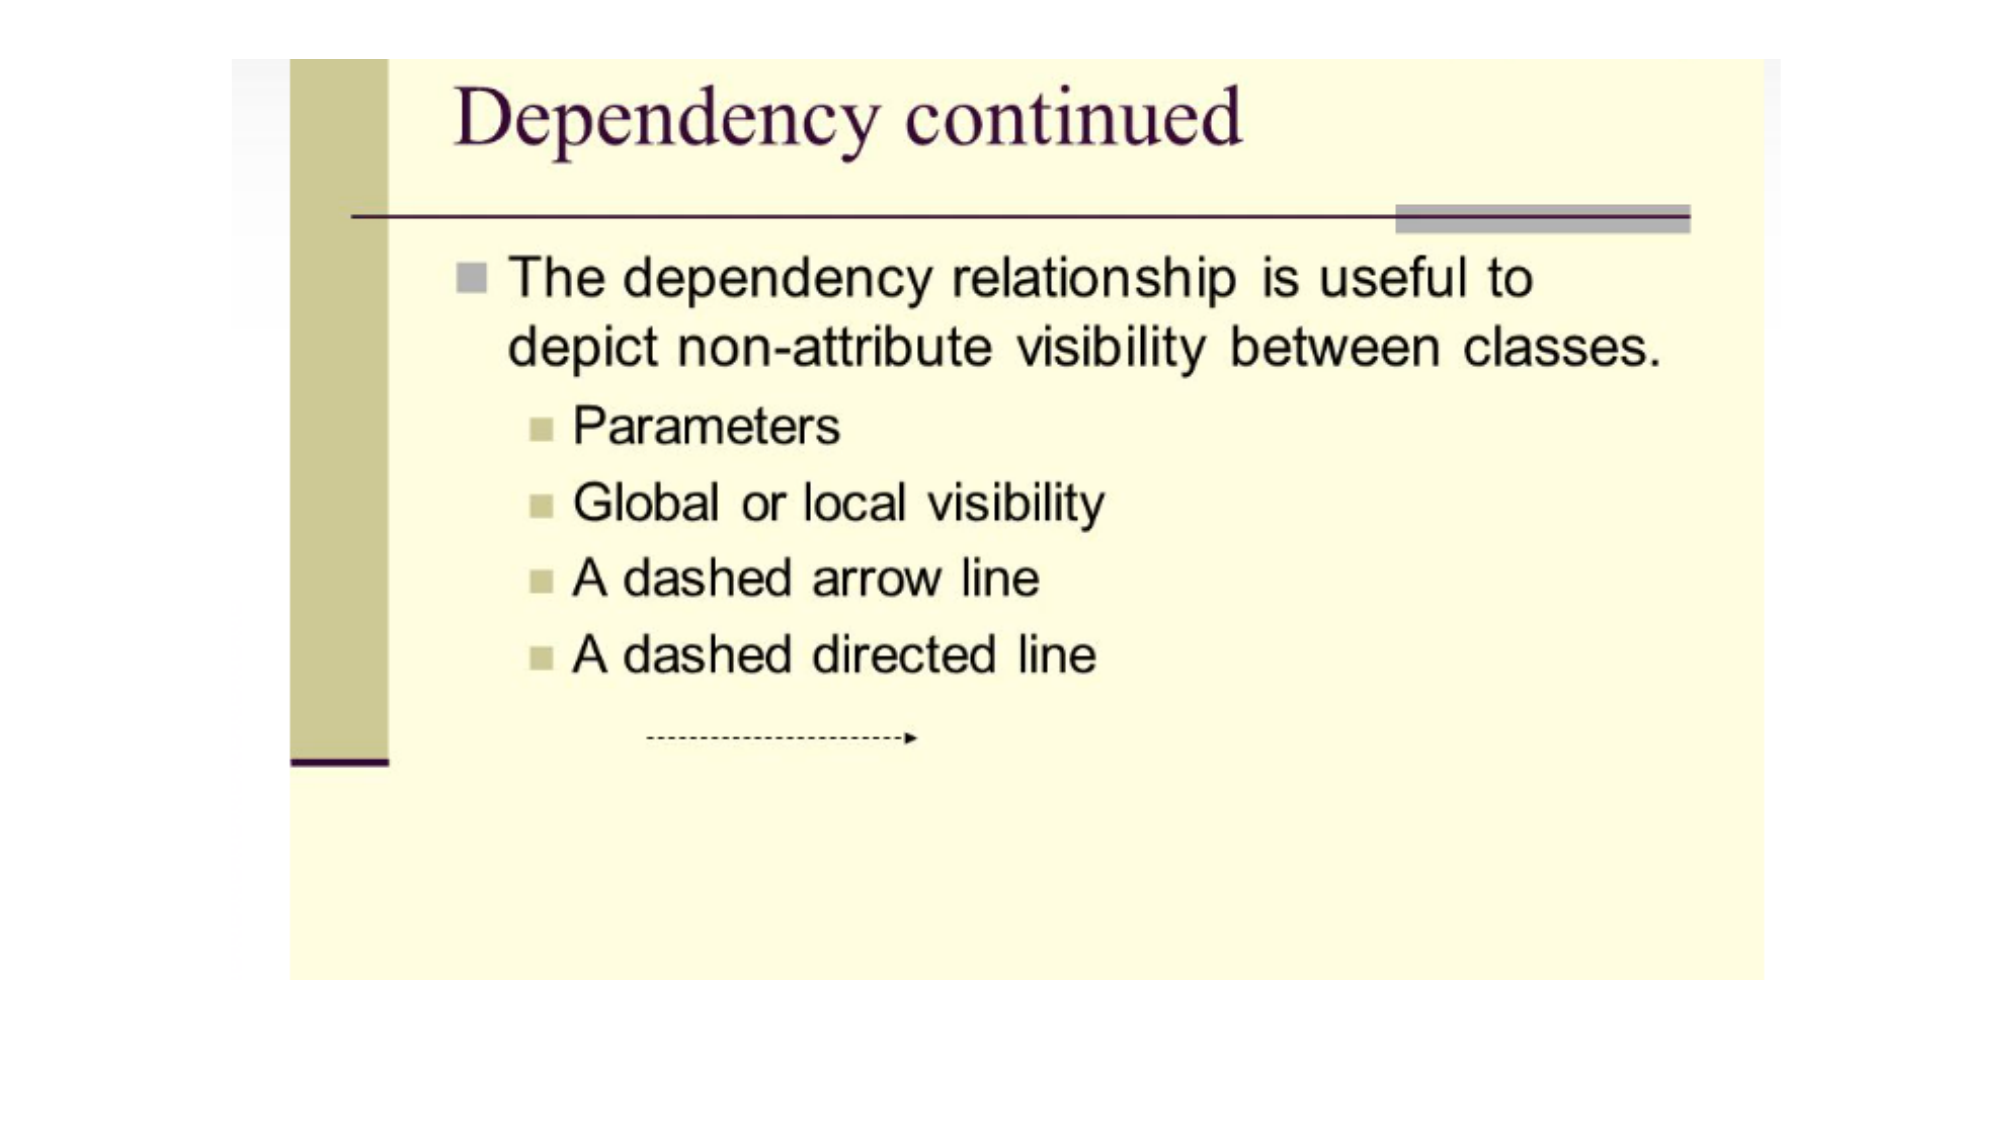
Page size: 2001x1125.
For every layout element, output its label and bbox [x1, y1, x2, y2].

list [231, 59, 1781, 980]
